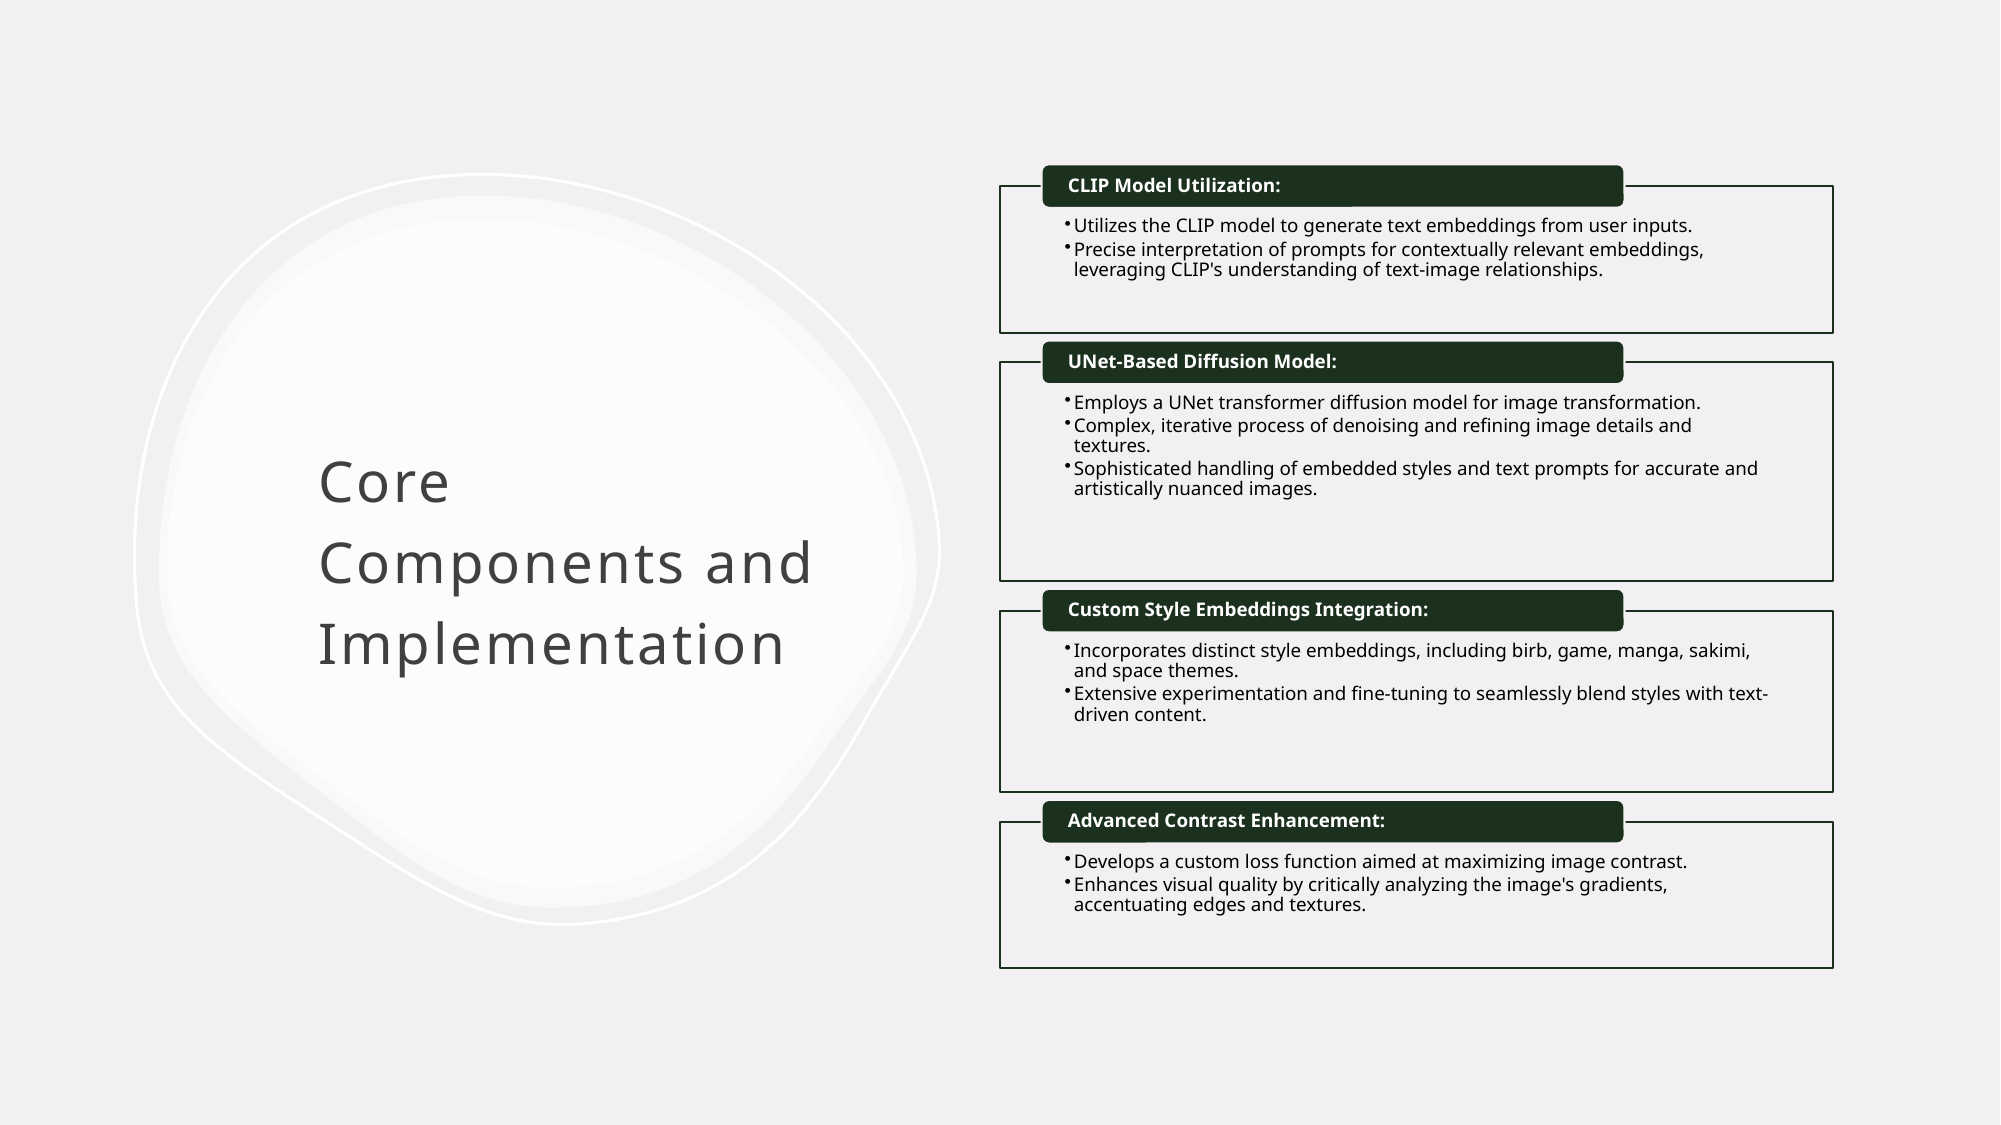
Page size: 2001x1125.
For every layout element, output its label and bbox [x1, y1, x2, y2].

text_box [132, 169, 939, 927]
text_box [1, 0, 2000, 1124]
list [999, 153, 1833, 979]
